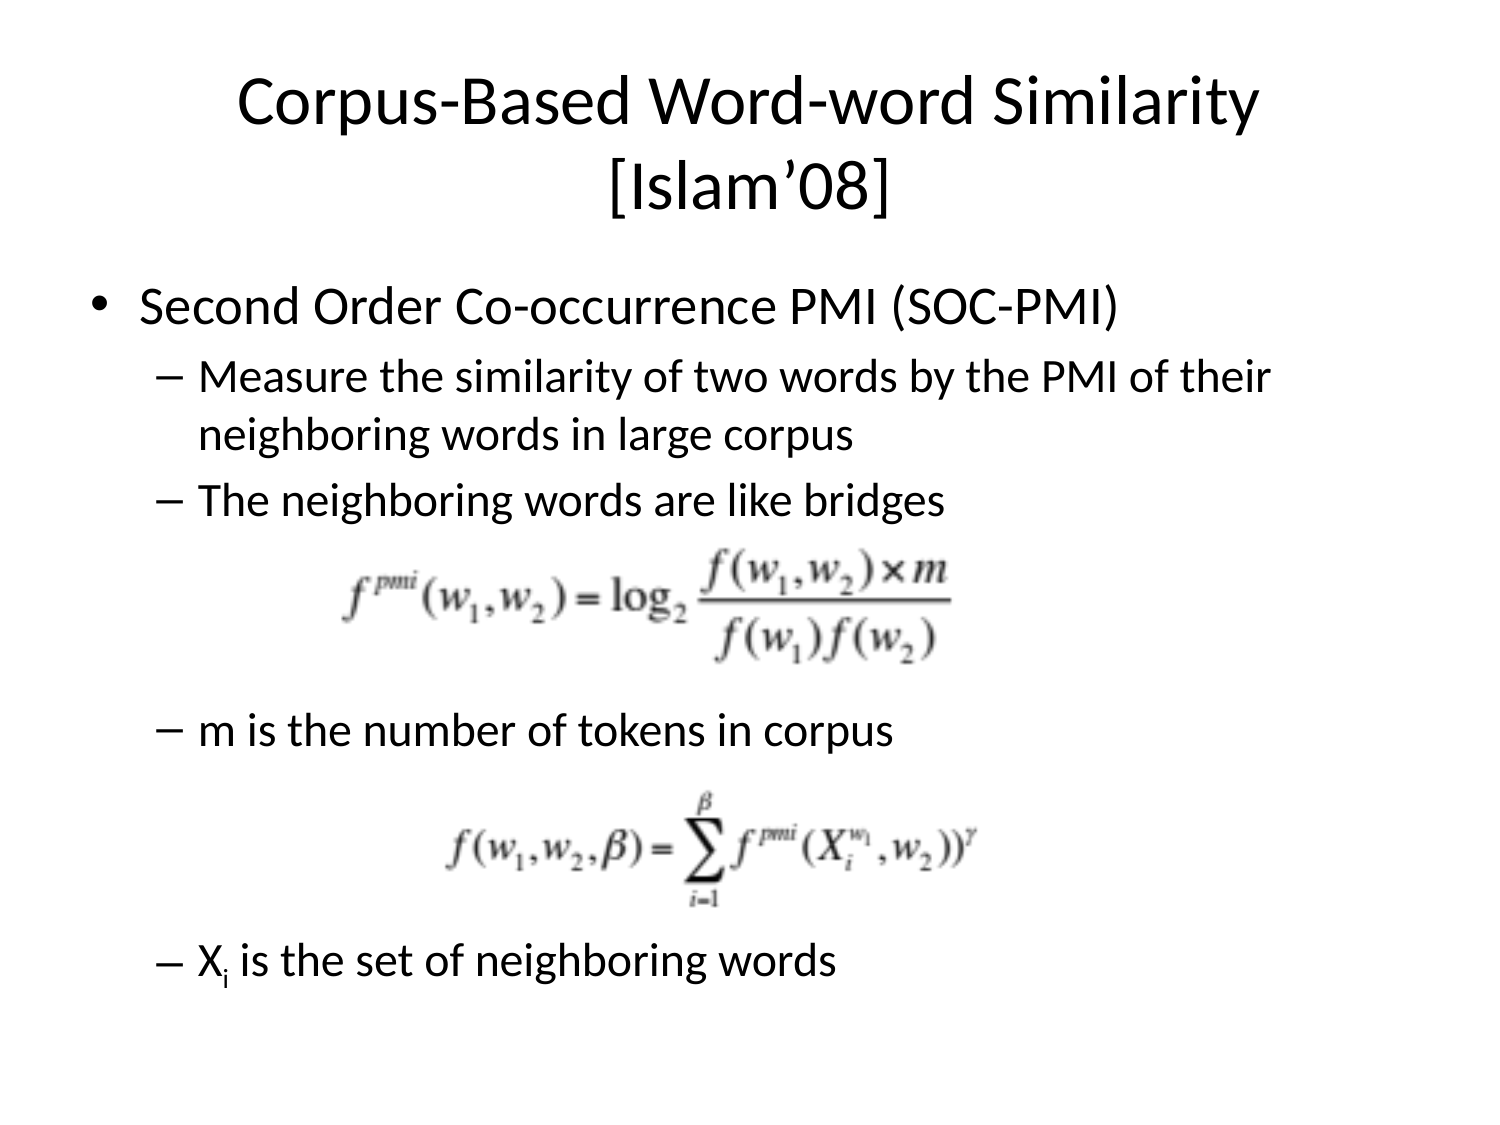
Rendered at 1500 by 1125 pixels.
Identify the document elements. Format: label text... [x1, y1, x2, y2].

list Second Order Co-occurrence PMI (SOC-PMI) Measure the similarity of two words by the PMI of their neighboring words in large corpus The neighboring words are like bridges m is the number of tokens in corpus Xi is the set of neighboring words [75, 262, 1425, 1005]
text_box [441, 782, 989, 912]
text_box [337, 534, 955, 669]
title Corpus-Based Word-word Similarity [Islam’08] [75, 45, 1425, 233]
